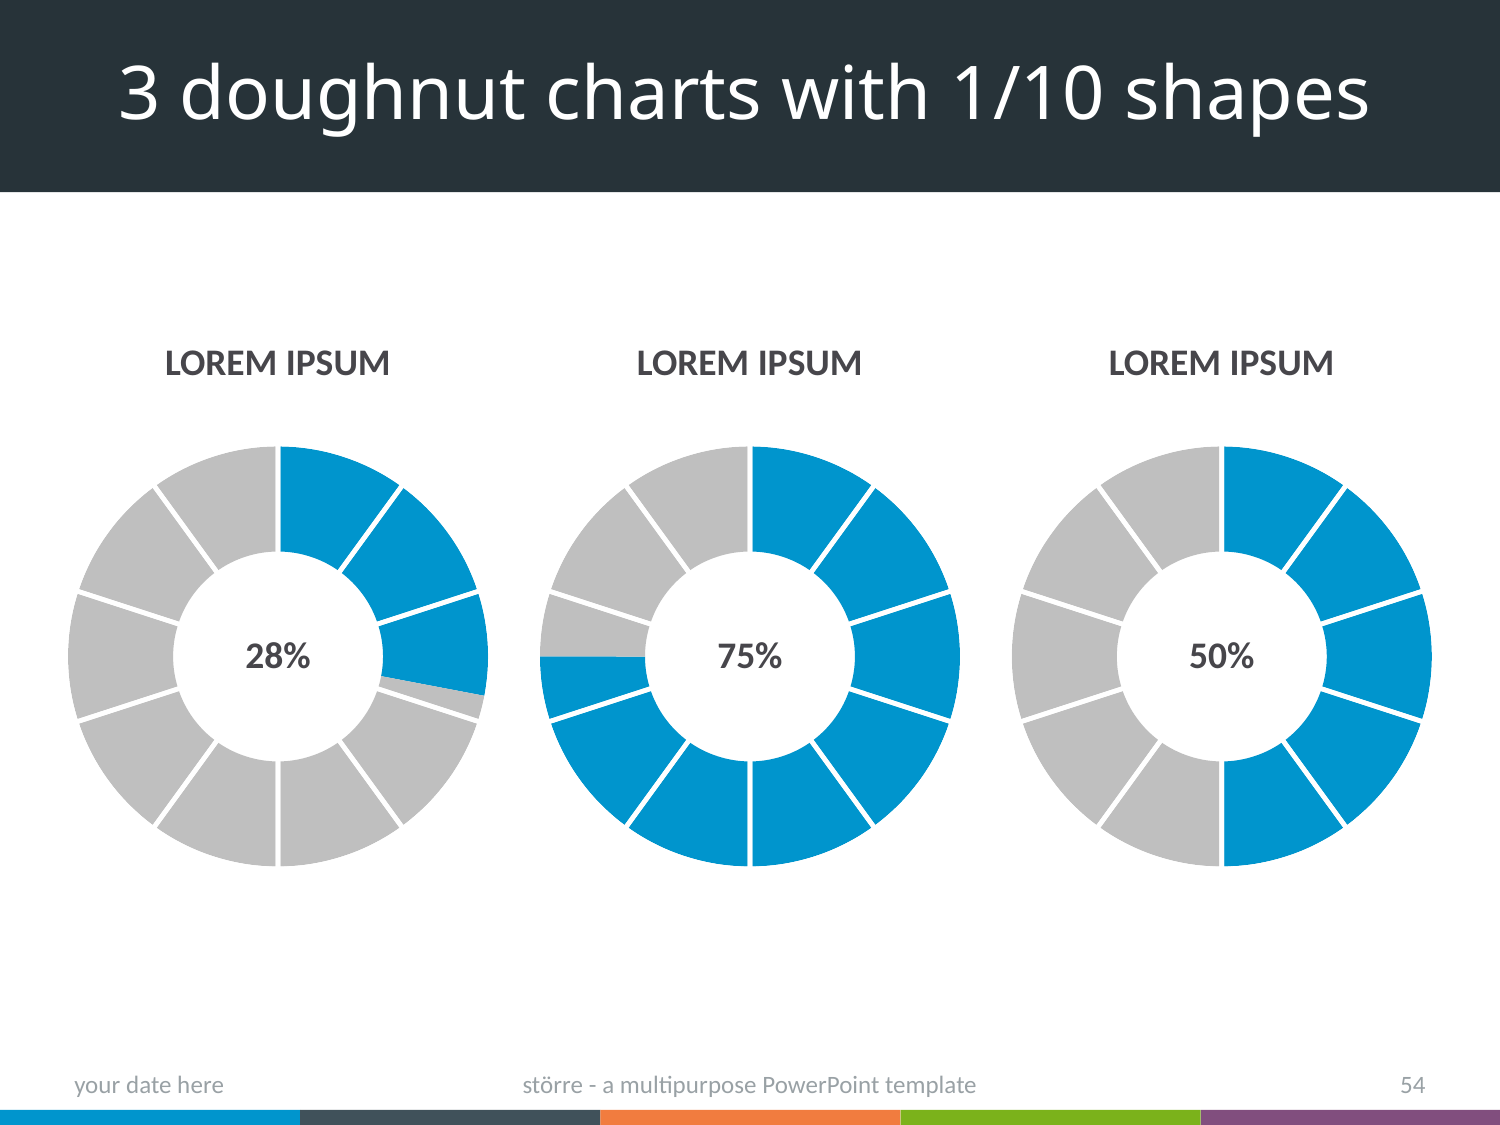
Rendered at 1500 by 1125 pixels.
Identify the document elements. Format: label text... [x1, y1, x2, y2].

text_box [65, 443, 491, 869]
footer större - a multipurpose PowerPoint template [496, 1060, 1004, 1107]
list Lorem Ipsum [1003, 334, 1441, 391]
list Lorem Ipsum [531, 334, 969, 391]
chart [531, 400, 969, 913]
chart [1003, 400, 1441, 913]
slide_number your date here [59, 1060, 397, 1107]
title 3 doughnut charts with 1/10 shapes [103, 40, 1397, 151]
list Lorem Ipsum [59, 334, 497, 391]
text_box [537, 443, 963, 869]
chart [59, 400, 497, 913]
slide_number 54 [1103, 1060, 1441, 1107]
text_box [1009, 443, 1435, 869]
